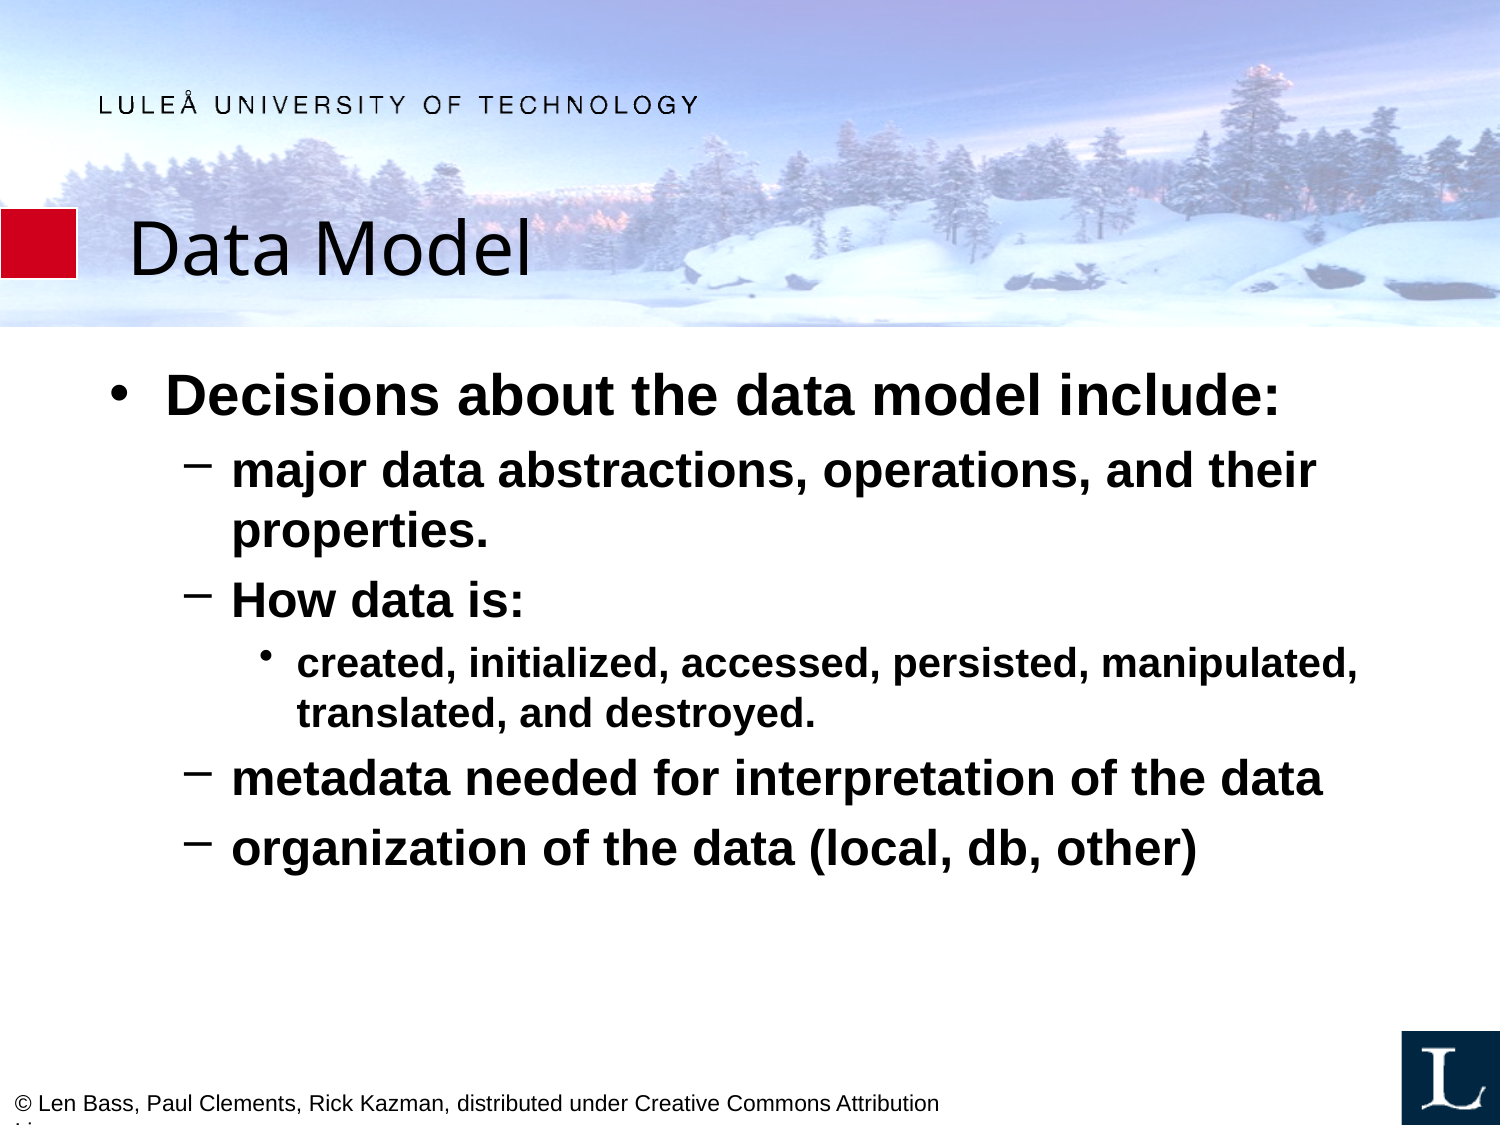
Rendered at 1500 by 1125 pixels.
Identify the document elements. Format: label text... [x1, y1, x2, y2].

picture [100, 90, 697, 114]
list Decisions about the data model include: major data abstractions, operations, and their properties. How data is: created, initialized, accessed, persisted, manipulated, translated, and destroyed. metadata needed for interpretation of the data organization of the data (local, db, other) [94, 350, 1412, 975]
picture [1399, 1031, 1500, 1125]
footer © Len Bass, Paul Clements, Rick Kazman, distributed under Creative Commons Attribution License [0, 1081, 1040, 1125]
title Data Model [111, 160, 1412, 330]
